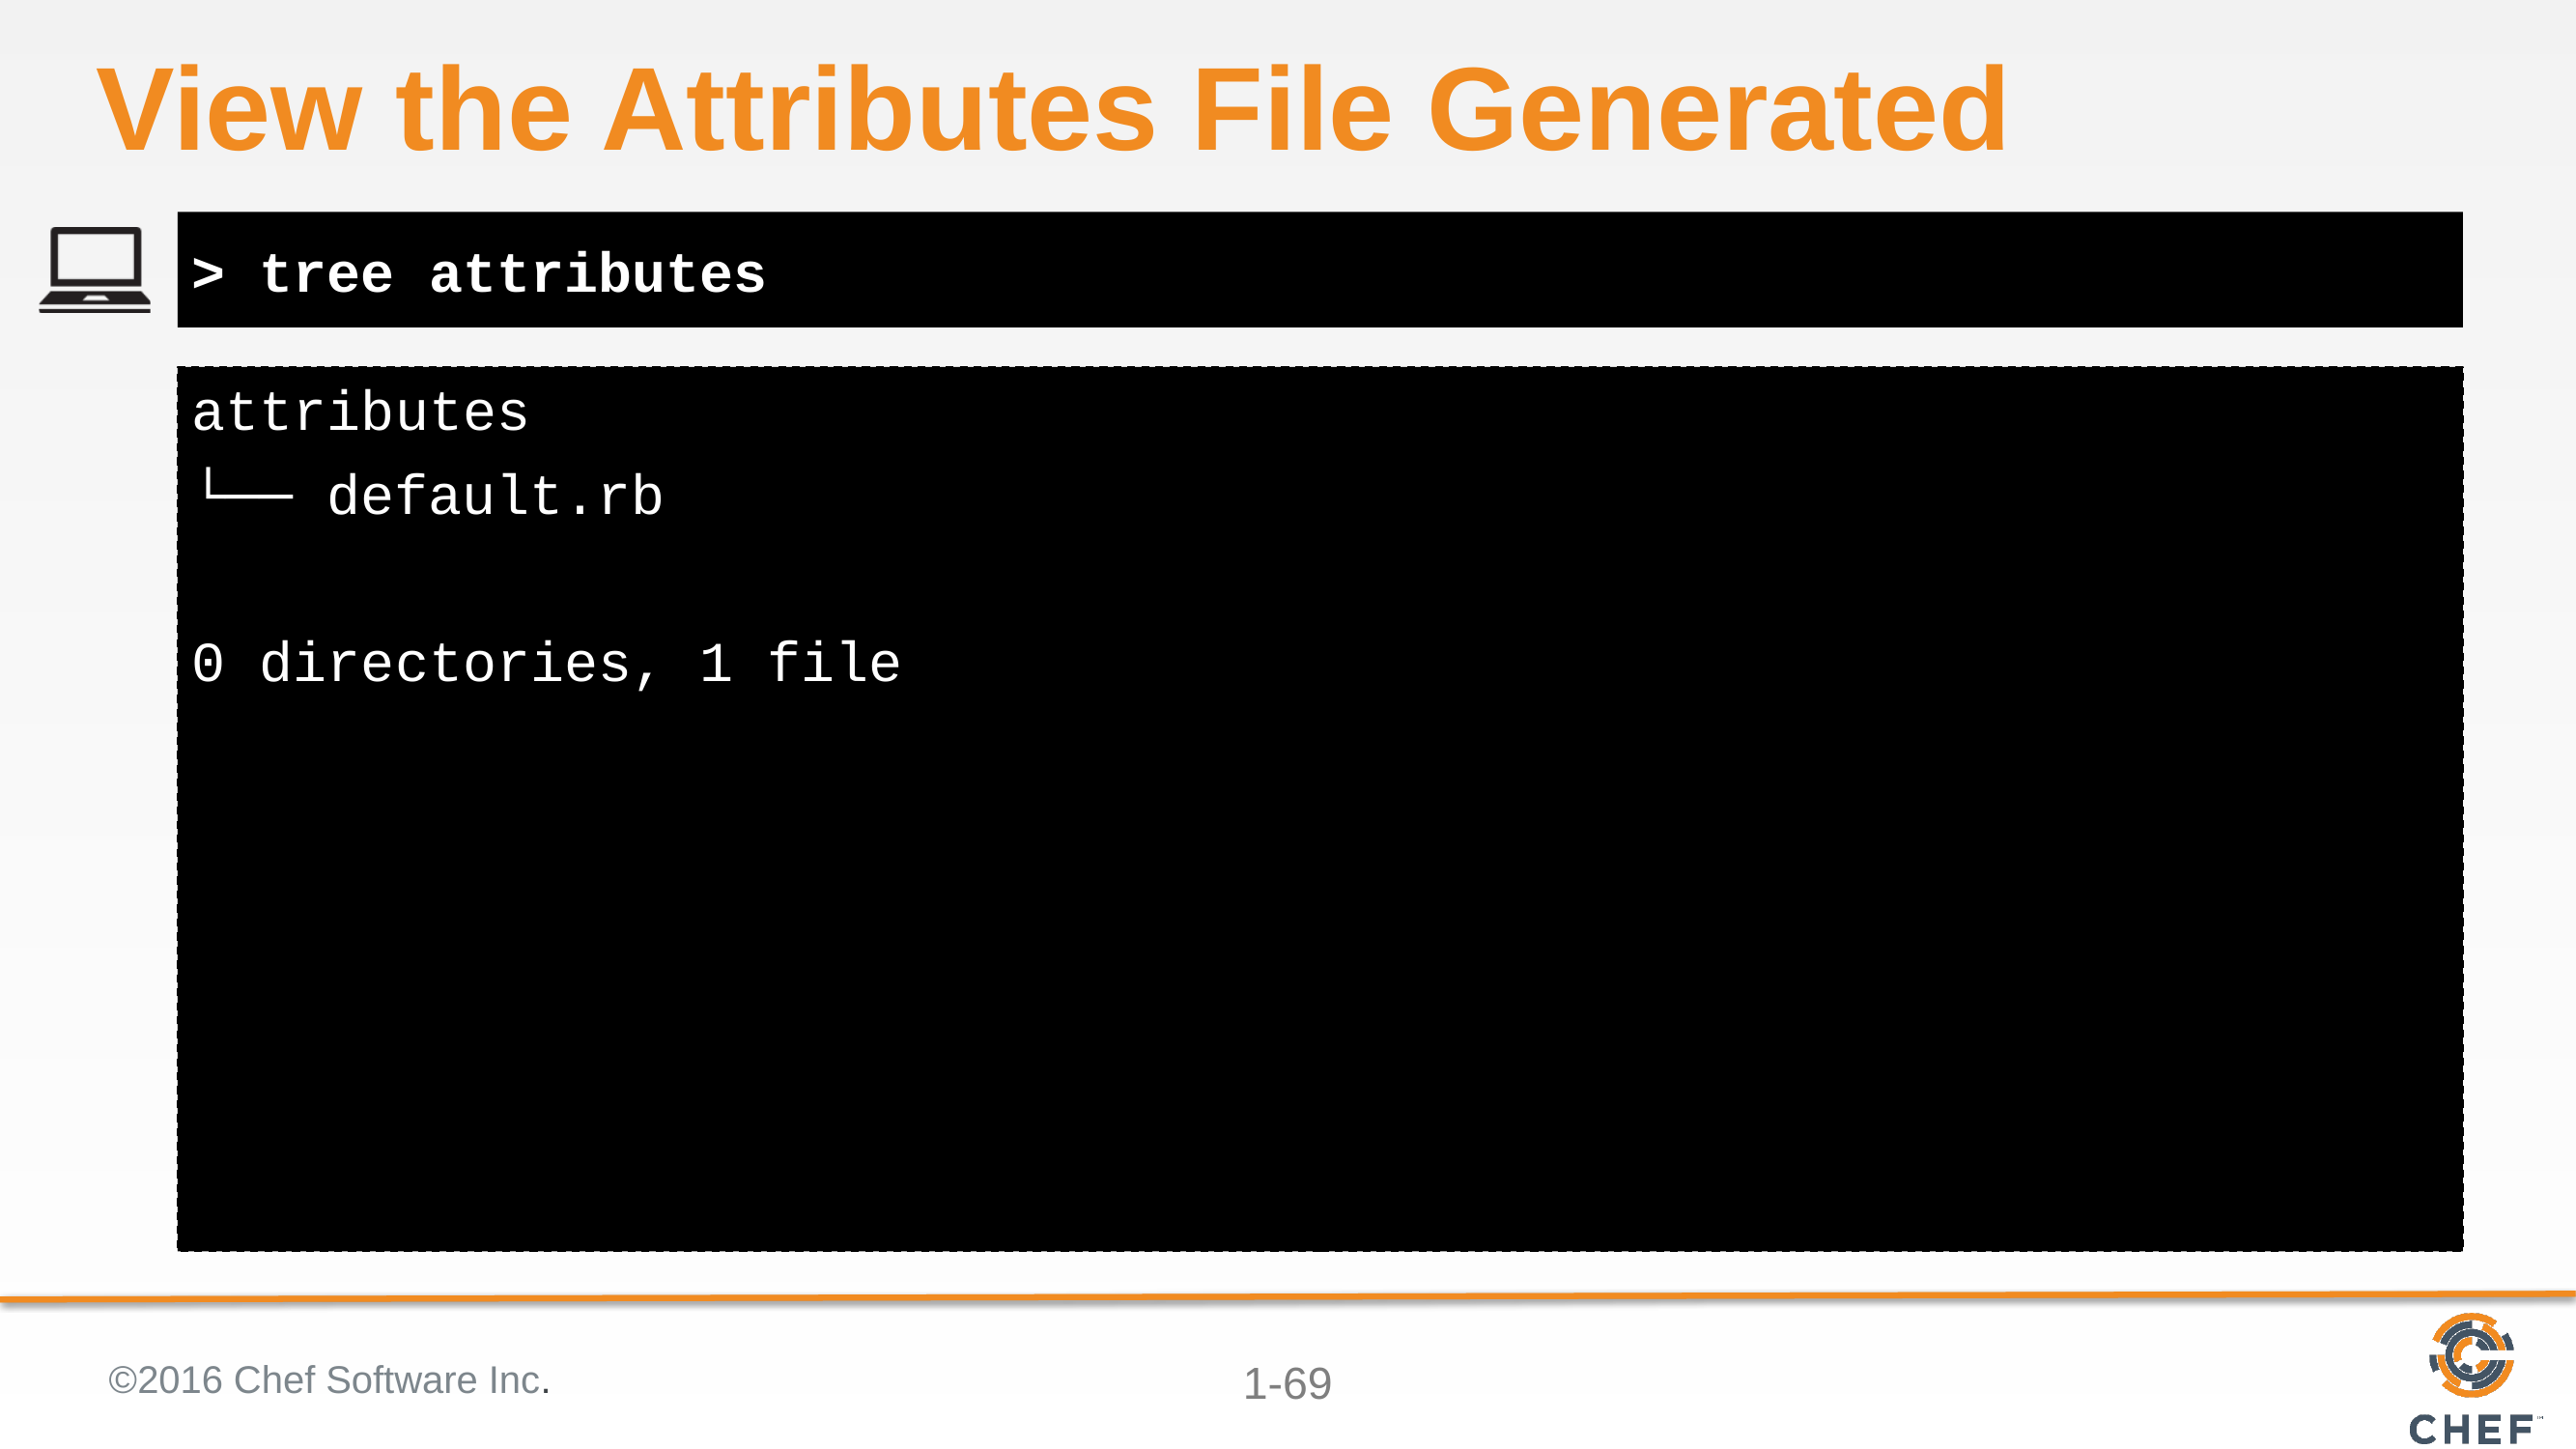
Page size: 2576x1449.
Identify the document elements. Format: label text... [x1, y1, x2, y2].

picture [2399, 1297, 2551, 1449]
title View the Attributes File Generated [96, 48, 2463, 180]
list attributes └── default.rb 0 directories, 1 file [177, 366, 2464, 1252]
list > tree attributes [177, 212, 2463, 327]
